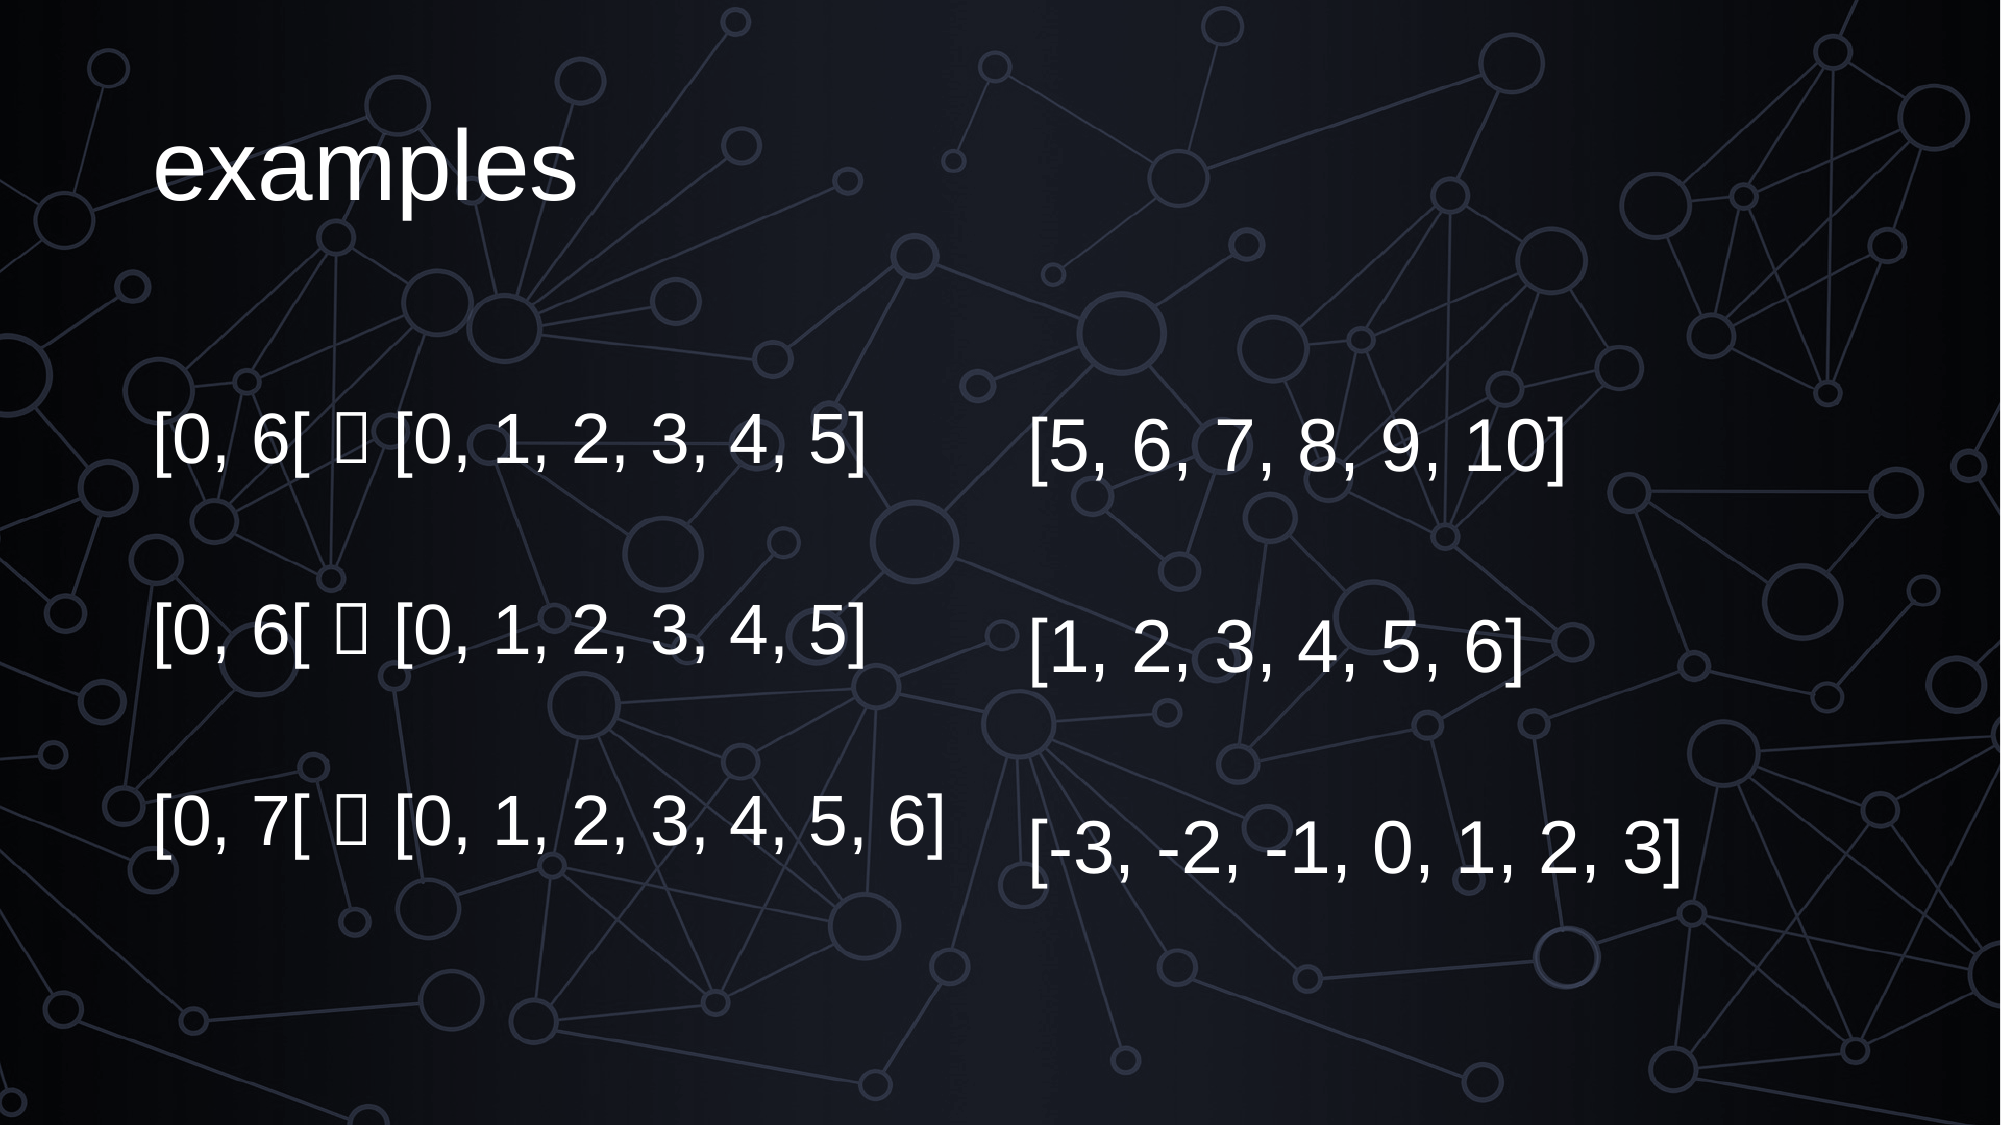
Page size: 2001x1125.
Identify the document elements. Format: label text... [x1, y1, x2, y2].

list [0, 6[  [0, 1, 2, 3, 4, 5] [0, 6[  [0, 1, 2, 3, 4, 5] [0, 7[  [0, 1, 2, 3, 4, 5, 6] [137, 299, 988, 1014]
list [5, 6, 7, 8, 9, 10] [1, 2, 3, 4, 5, 6] [-3, -2, -1, 0, 1, 2, 3] [1012, 299, 1863, 1014]
title examples [137, 59, 1863, 278]
